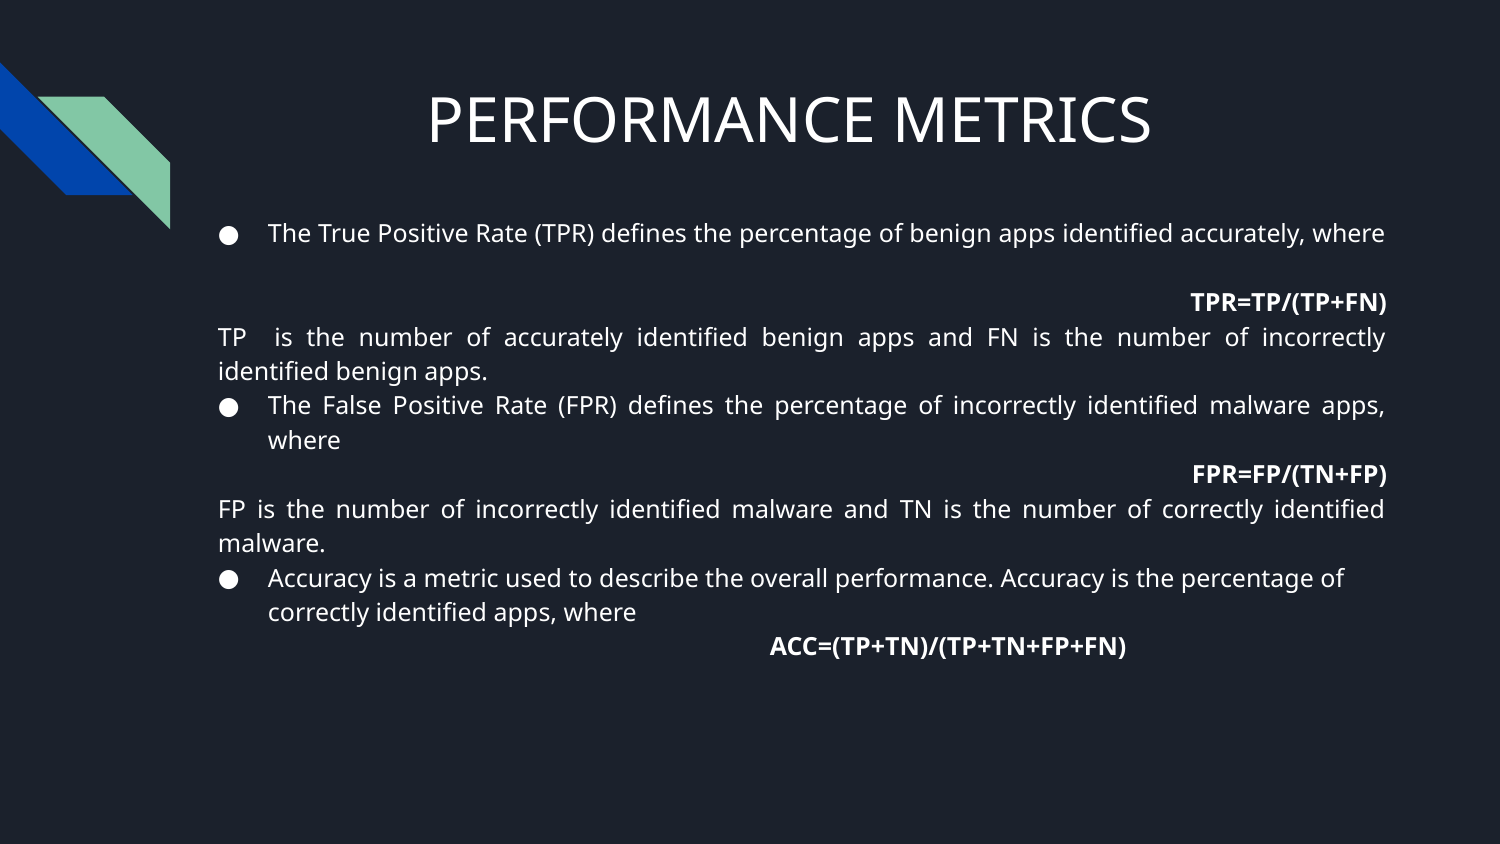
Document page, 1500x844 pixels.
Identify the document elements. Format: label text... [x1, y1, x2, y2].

list The True Positive Rate (TPR) defines the percentage of benign apps identified accurately, where TPR=TP/(TP+FN) TP is the number of accurately identified benign apps and FN is the number of incorrectly identified benign apps. The False Positive Rate (FPR) defines the percentage of incorrectly identified malware apps, where FPR=FP/(TN+FP) FP is the number of incorrectly identified malware and TN is the number of correctly identified malware. Accuracy is a metric used to describe the overall performance. Accuracy is the percentage of correctly identified apps, where ACC=(TP+TN)/(TP+TN+FP+FN) [177, 198, 1403, 741]
title PERFORMANCE METRICS [212, 64, 1368, 198]
